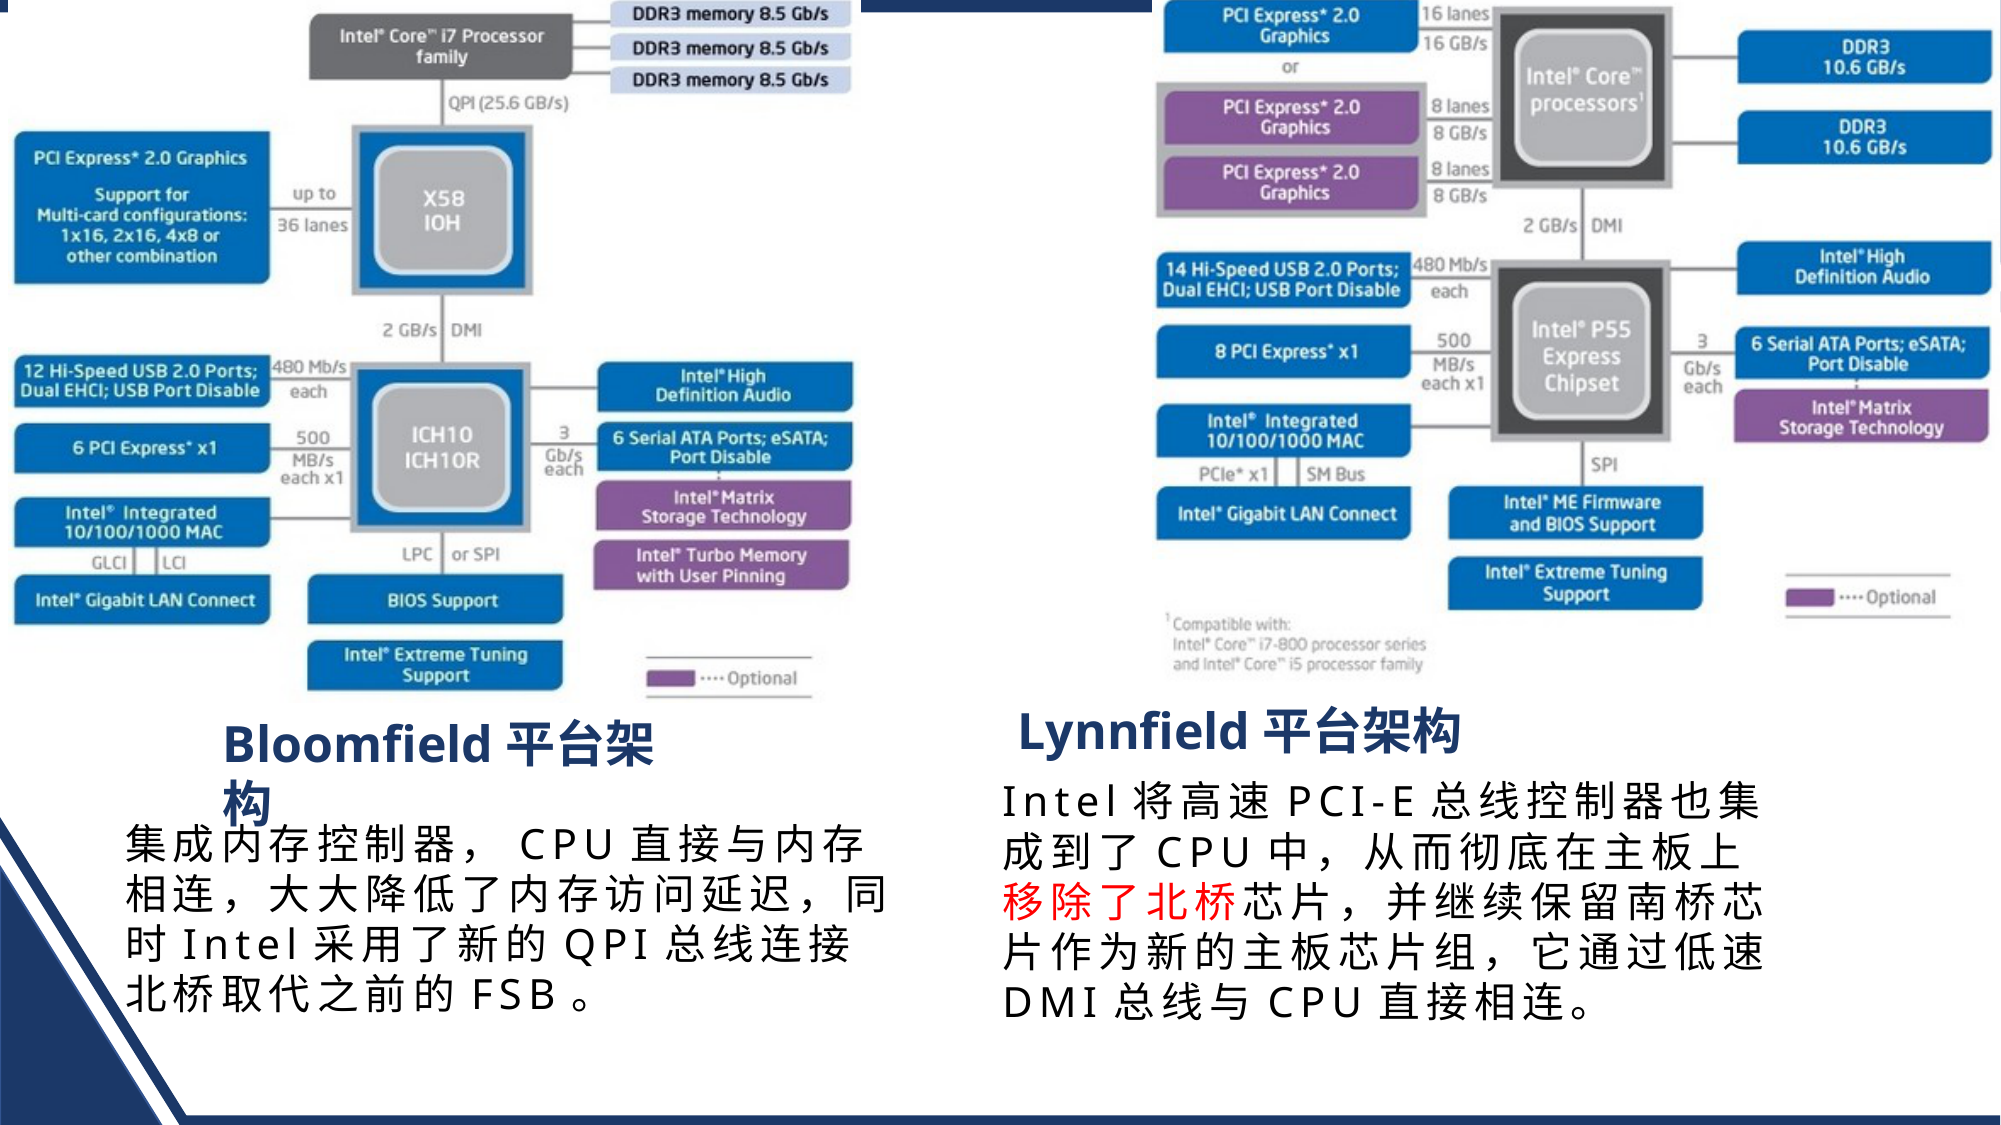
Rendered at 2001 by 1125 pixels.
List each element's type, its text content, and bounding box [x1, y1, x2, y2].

text_box Bloomfield平台架构 [208, 704, 718, 840]
text_box Lynnfield平台架构 [1002, 692, 1513, 768]
picture [8, 0, 861, 703]
text_box Intel将高速PCI-E总线控制器也集成到了CPU中，从而彻底在主板上移除了北桥芯片，并继续保留南桥芯片作为新的主板芯片组，它通过低速DMI总线与CPU直接相连。 [987, 767, 1797, 1033]
text_box 集成内存控制器，CPU直接与内存相连，大大降低了内存访问延迟，同时Intel采用了新的QPI总线连接北桥取代之前的FSB。 [110, 810, 913, 1026]
picture [1152, 0, 2000, 685]
